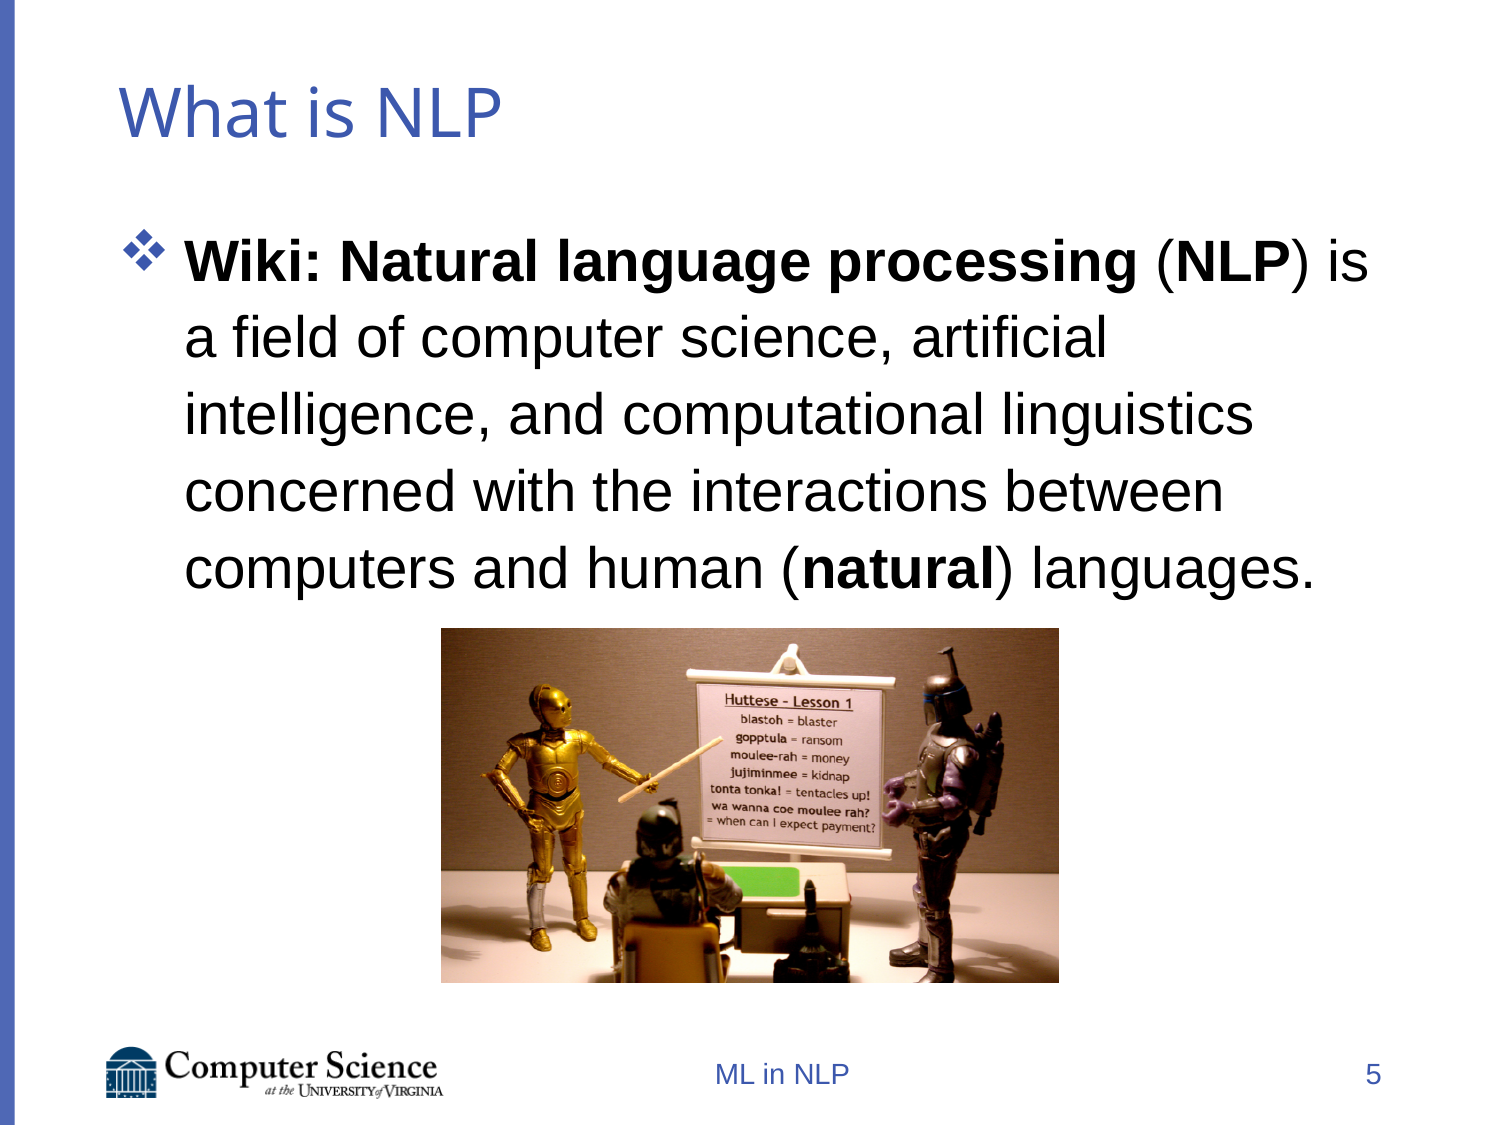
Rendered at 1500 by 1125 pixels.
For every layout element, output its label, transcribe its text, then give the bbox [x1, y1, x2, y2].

footer ML in NLP [496, 1042, 1069, 1103]
picture [103, 1045, 450, 1099]
title What is NLP [103, 59, 1397, 171]
list Wiki: Natural language processing (NLP) is a field of computer science, artificial intelligence, and computational linguistics concerned with the interactions between computers and human (natural) languages. [103, 208, 1397, 1014]
slide_number 5 [1177, 1042, 1397, 1103]
picture [441, 628, 1059, 983]
